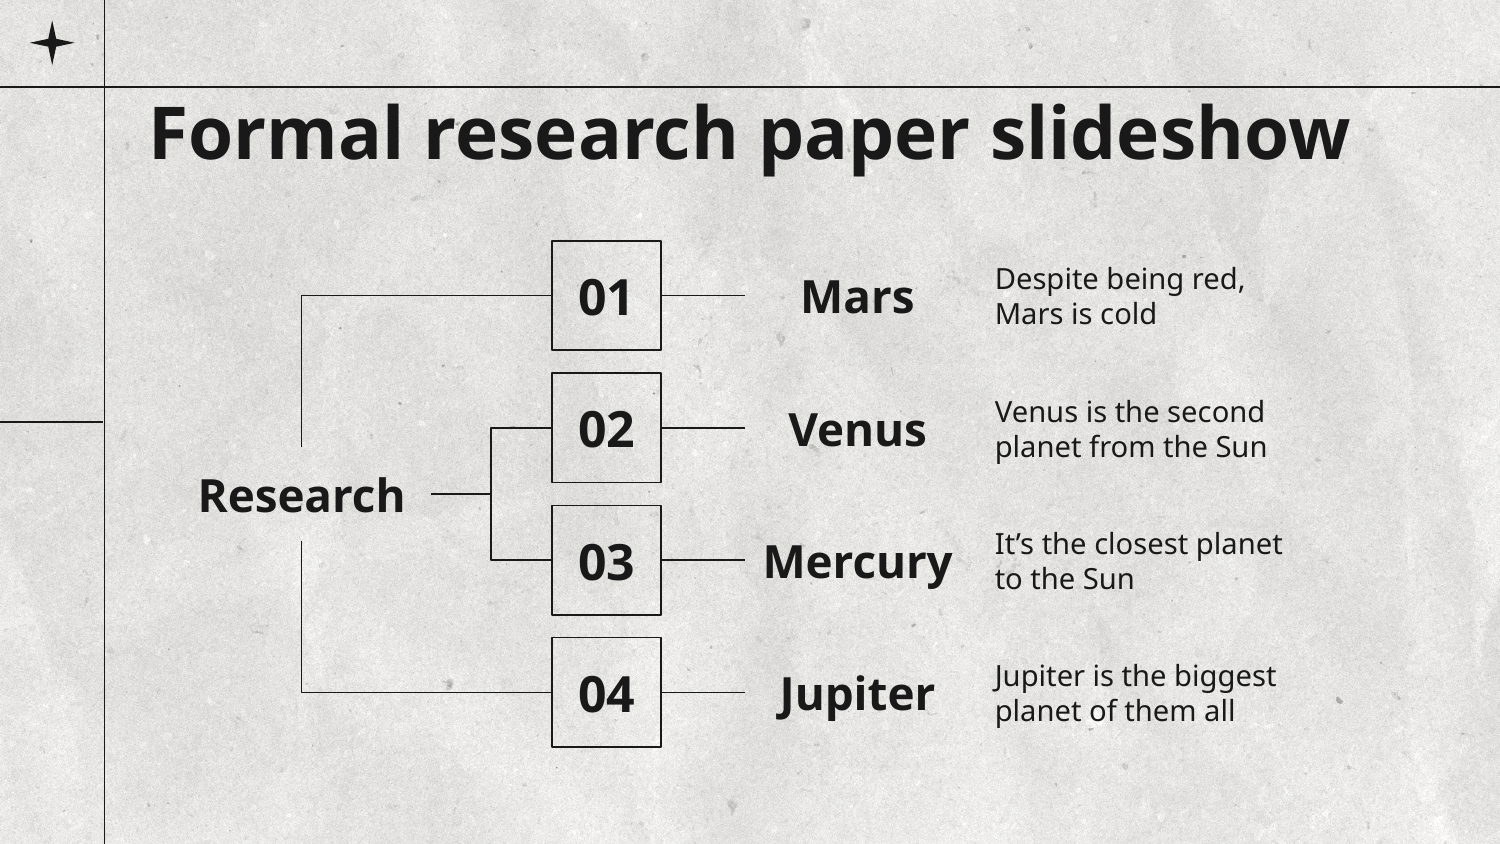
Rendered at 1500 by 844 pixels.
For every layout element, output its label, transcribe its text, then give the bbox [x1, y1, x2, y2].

picture [105, 88, 1500, 844]
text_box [301, 540, 553, 693]
picture [0, 88, 104, 844]
title Formal research paper slideshow [118, 86, 1382, 189]
picture [105, 0, 1500, 86]
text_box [551, 637, 1328, 748]
text_box Research [172, 446, 425, 541]
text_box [301, 295, 553, 448]
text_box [556, 372, 1328, 483]
picture [0, 0, 104, 86]
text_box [556, 505, 1328, 616]
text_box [430, 493, 553, 561]
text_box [551, 240, 1328, 351]
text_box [430, 427, 553, 493]
